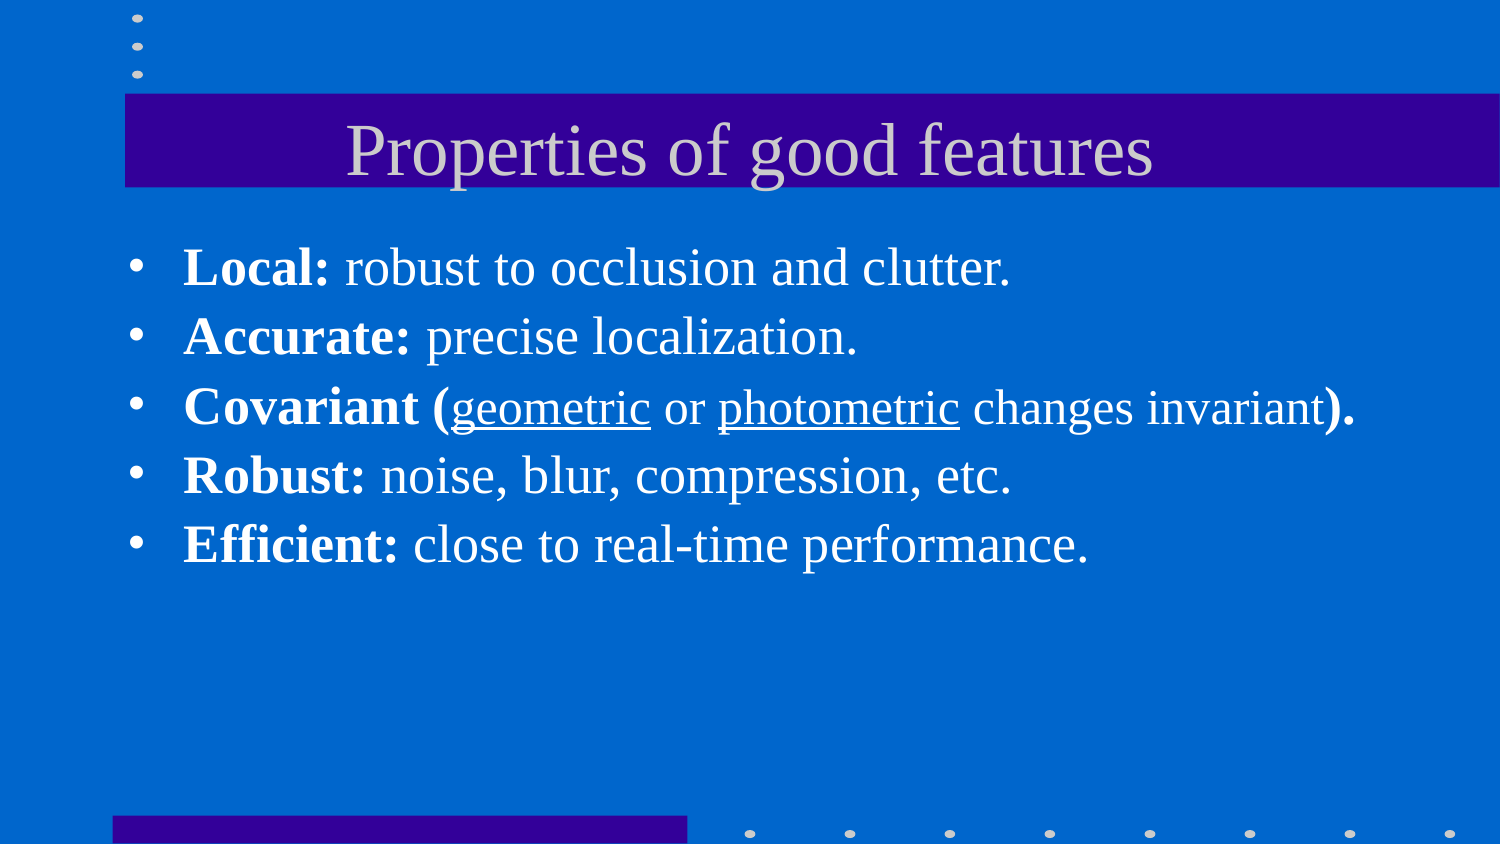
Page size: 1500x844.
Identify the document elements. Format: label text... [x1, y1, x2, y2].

list Local: robust to occlusion and clutter. Accurate: precise localization. Covariant (geometric or photometric changes invariant). Robust: noise, blur, compression, etc. Efficient: close to real-time performance. [112, 231, 1388, 813]
title Properties of good features [112, 75, 1388, 216]
